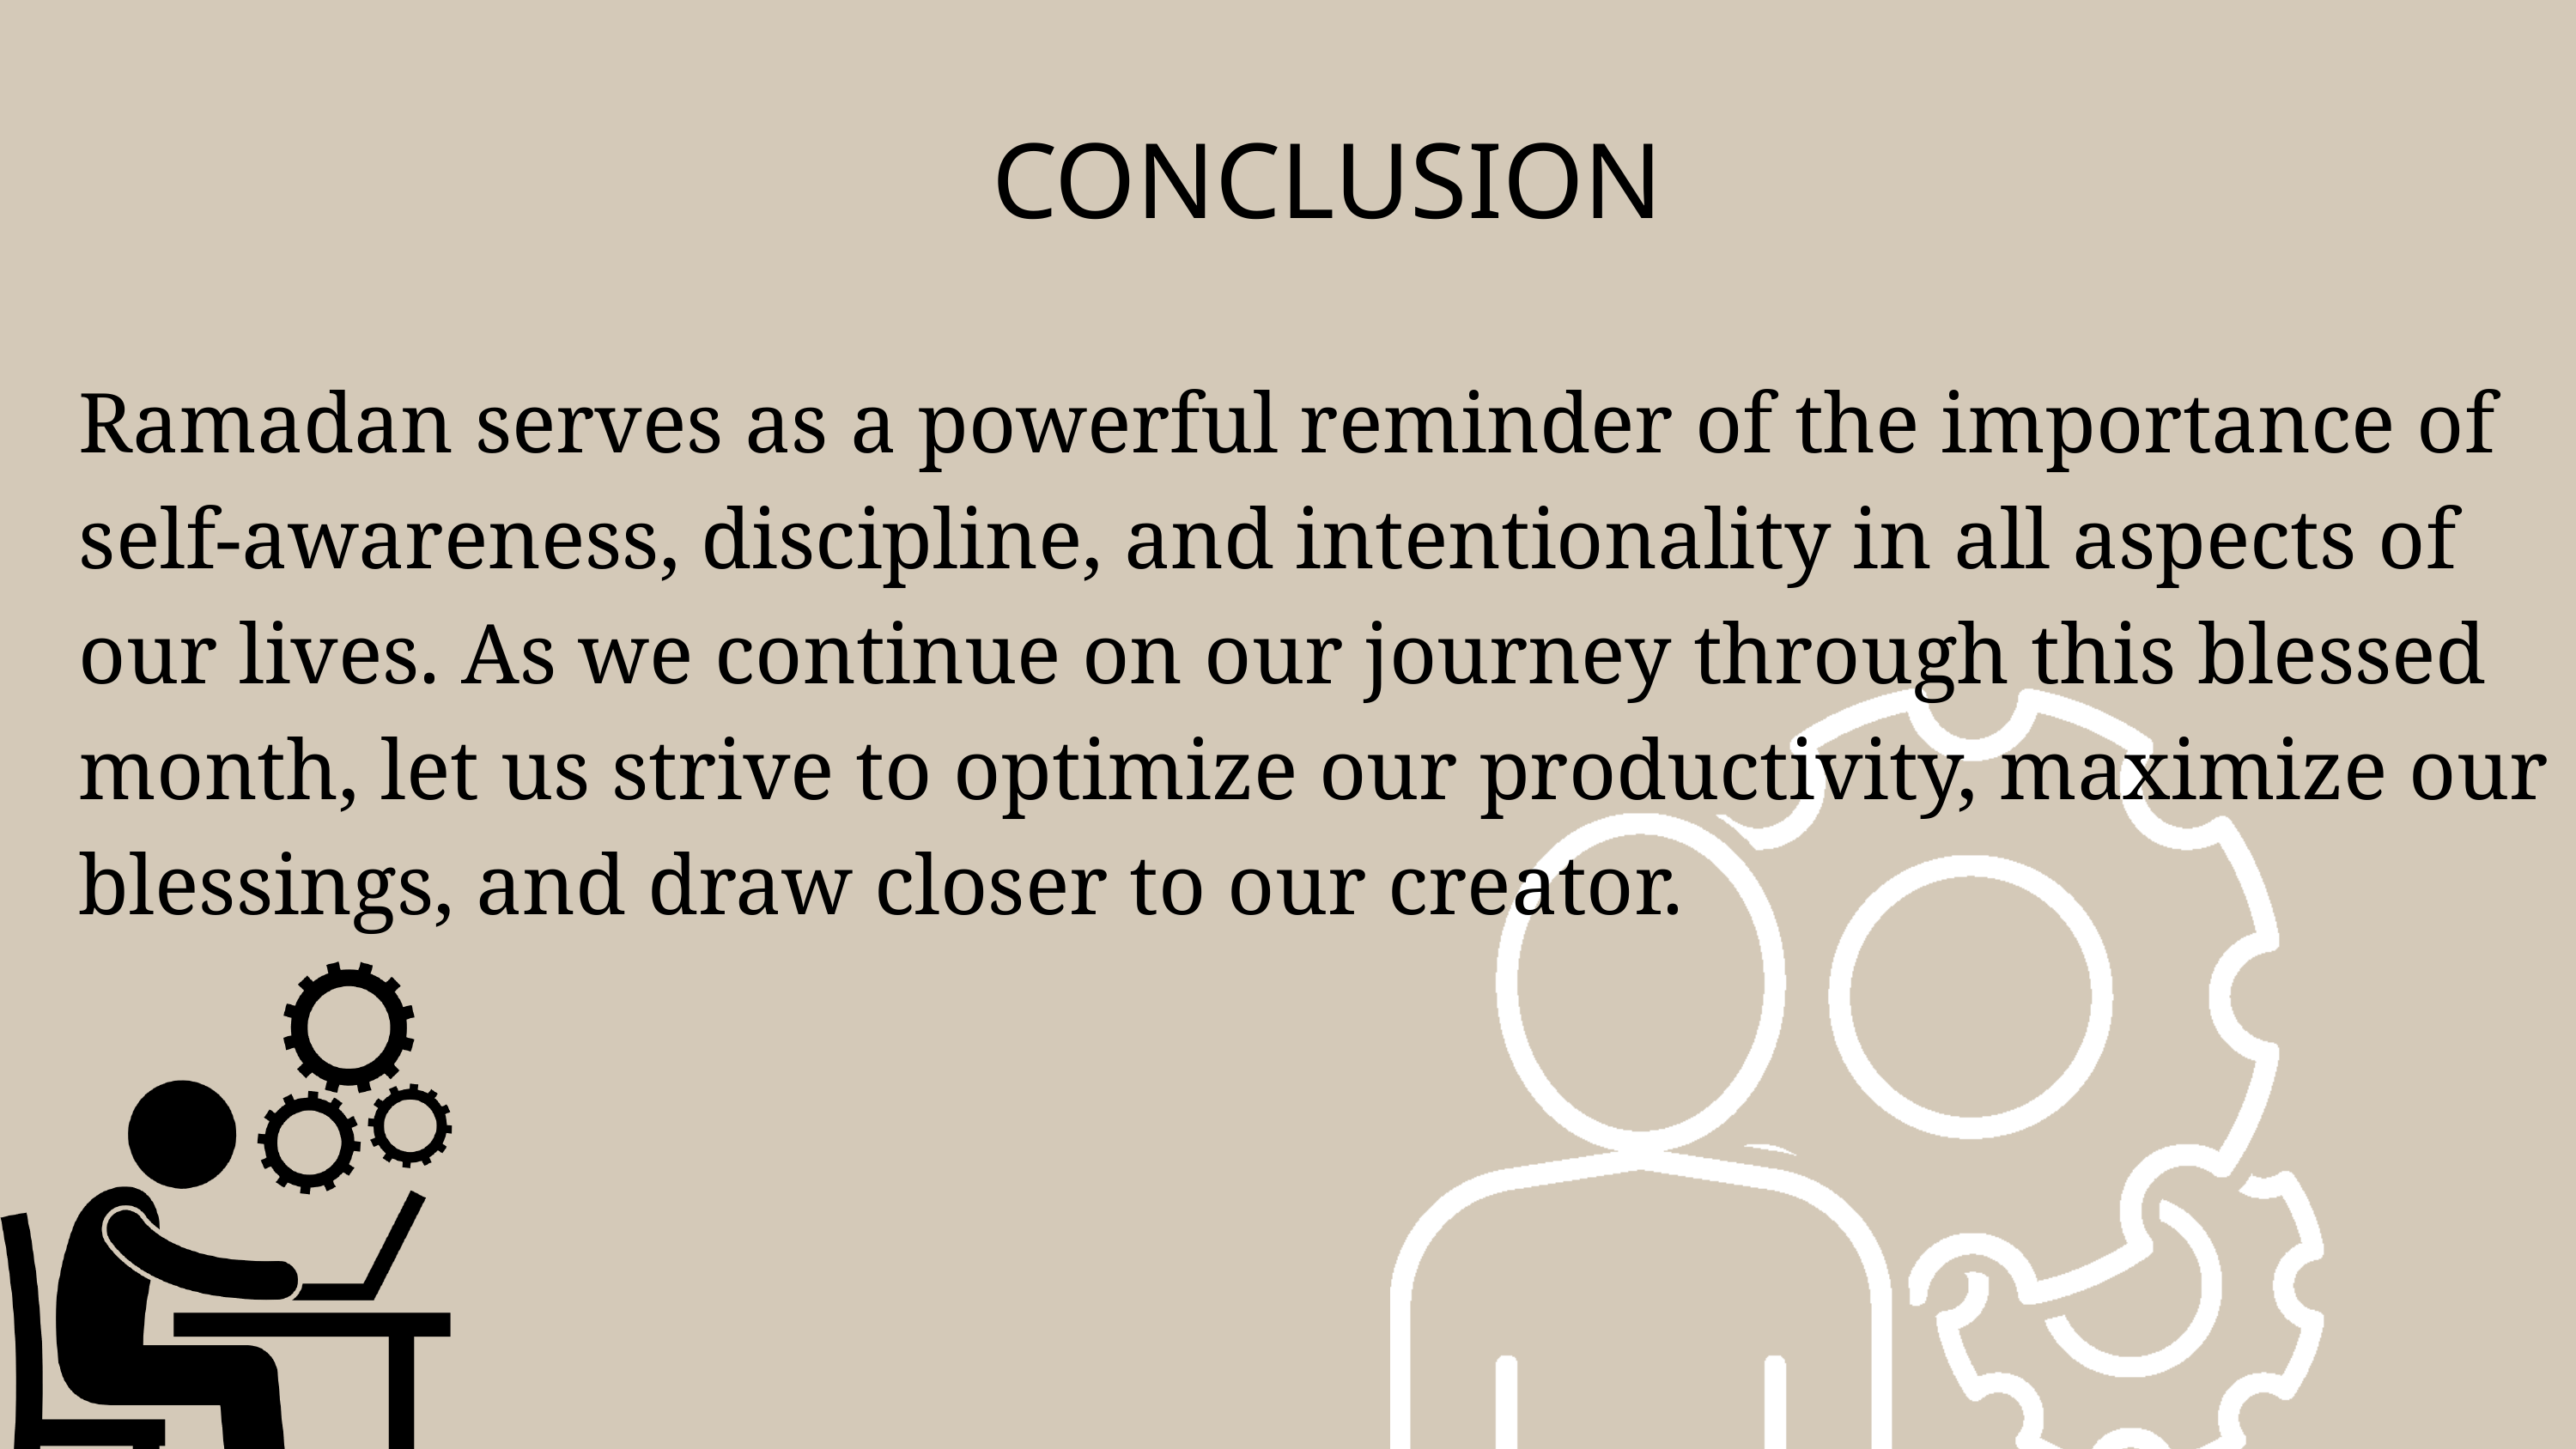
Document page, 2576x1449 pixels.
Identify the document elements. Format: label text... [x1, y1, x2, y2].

text_box [0, 961, 453, 1449]
text_box CONCLUSION Ramadan serves as a powerful reminder of the importance of self-awareness, discipline, and intentionality in all aspects of our lives. As we continue on our journey through this blessed month, let us strive to optimize our productivity, maximize our blessings, and draw closer to our creator. [78, 93, 2576, 931]
picture [1390, 682, 2328, 1449]
